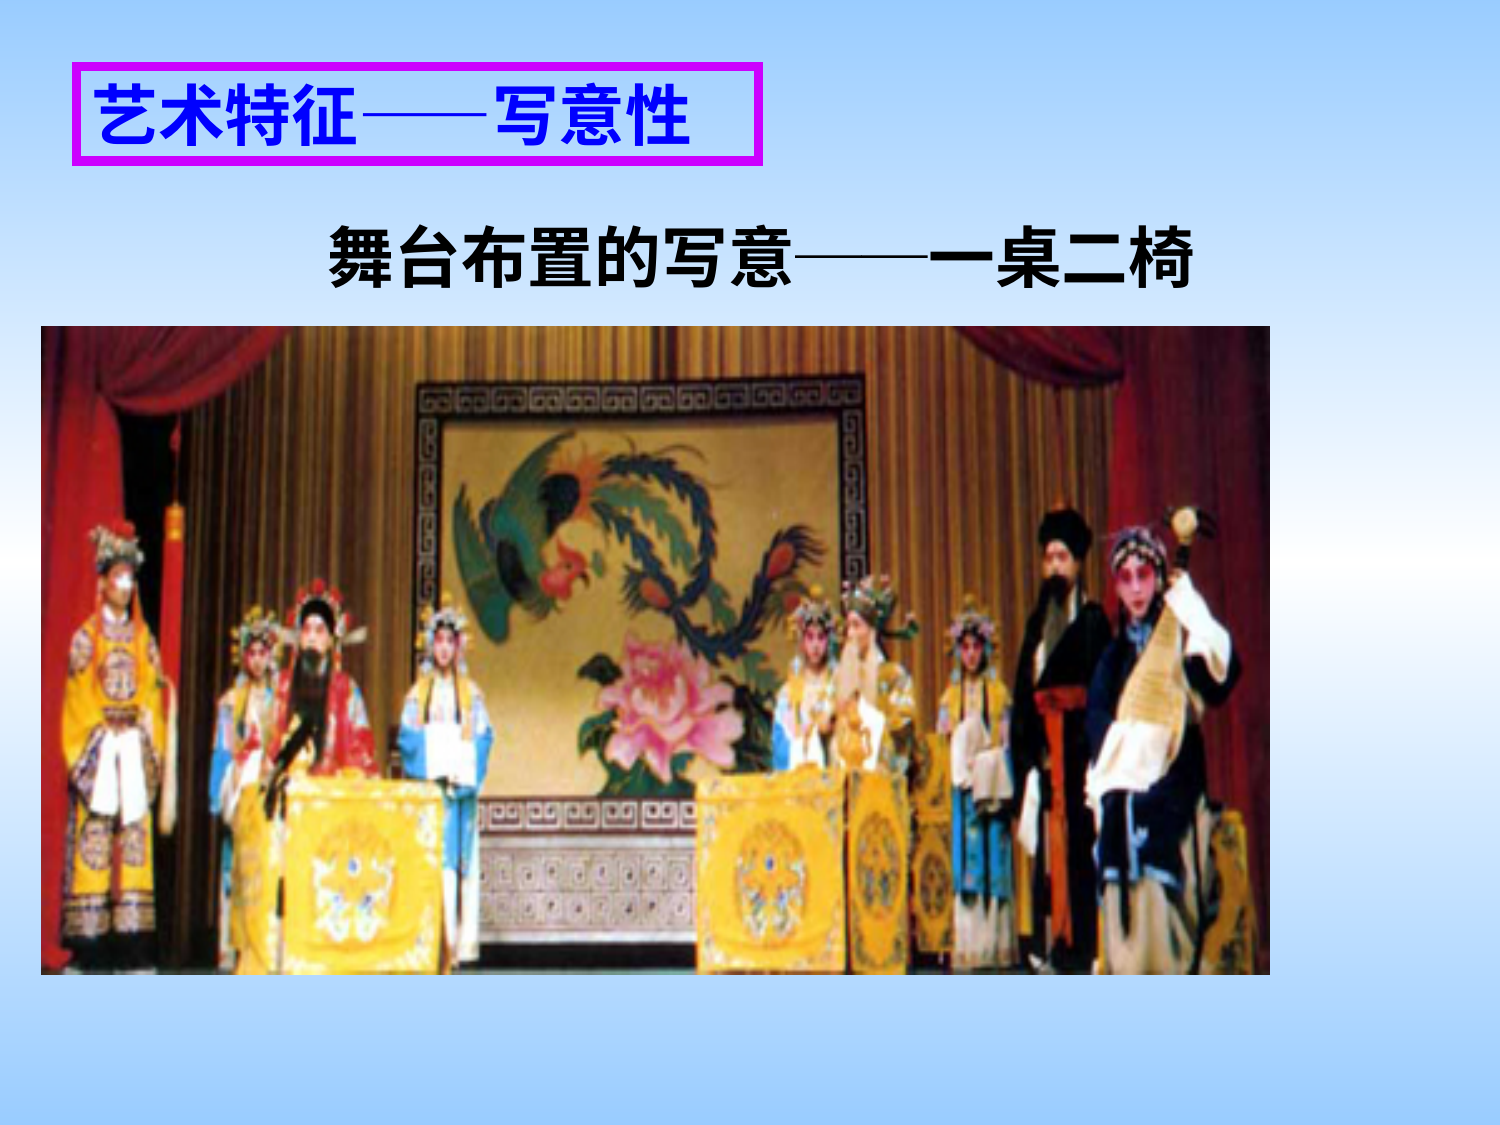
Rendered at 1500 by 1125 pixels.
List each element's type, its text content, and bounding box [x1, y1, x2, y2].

text_box 舞台布置的写意──一桌二椅 [312, 207, 1218, 303]
text_box 艺术特征——写意性 [76, 66, 759, 161]
picture [41, 326, 1270, 975]
